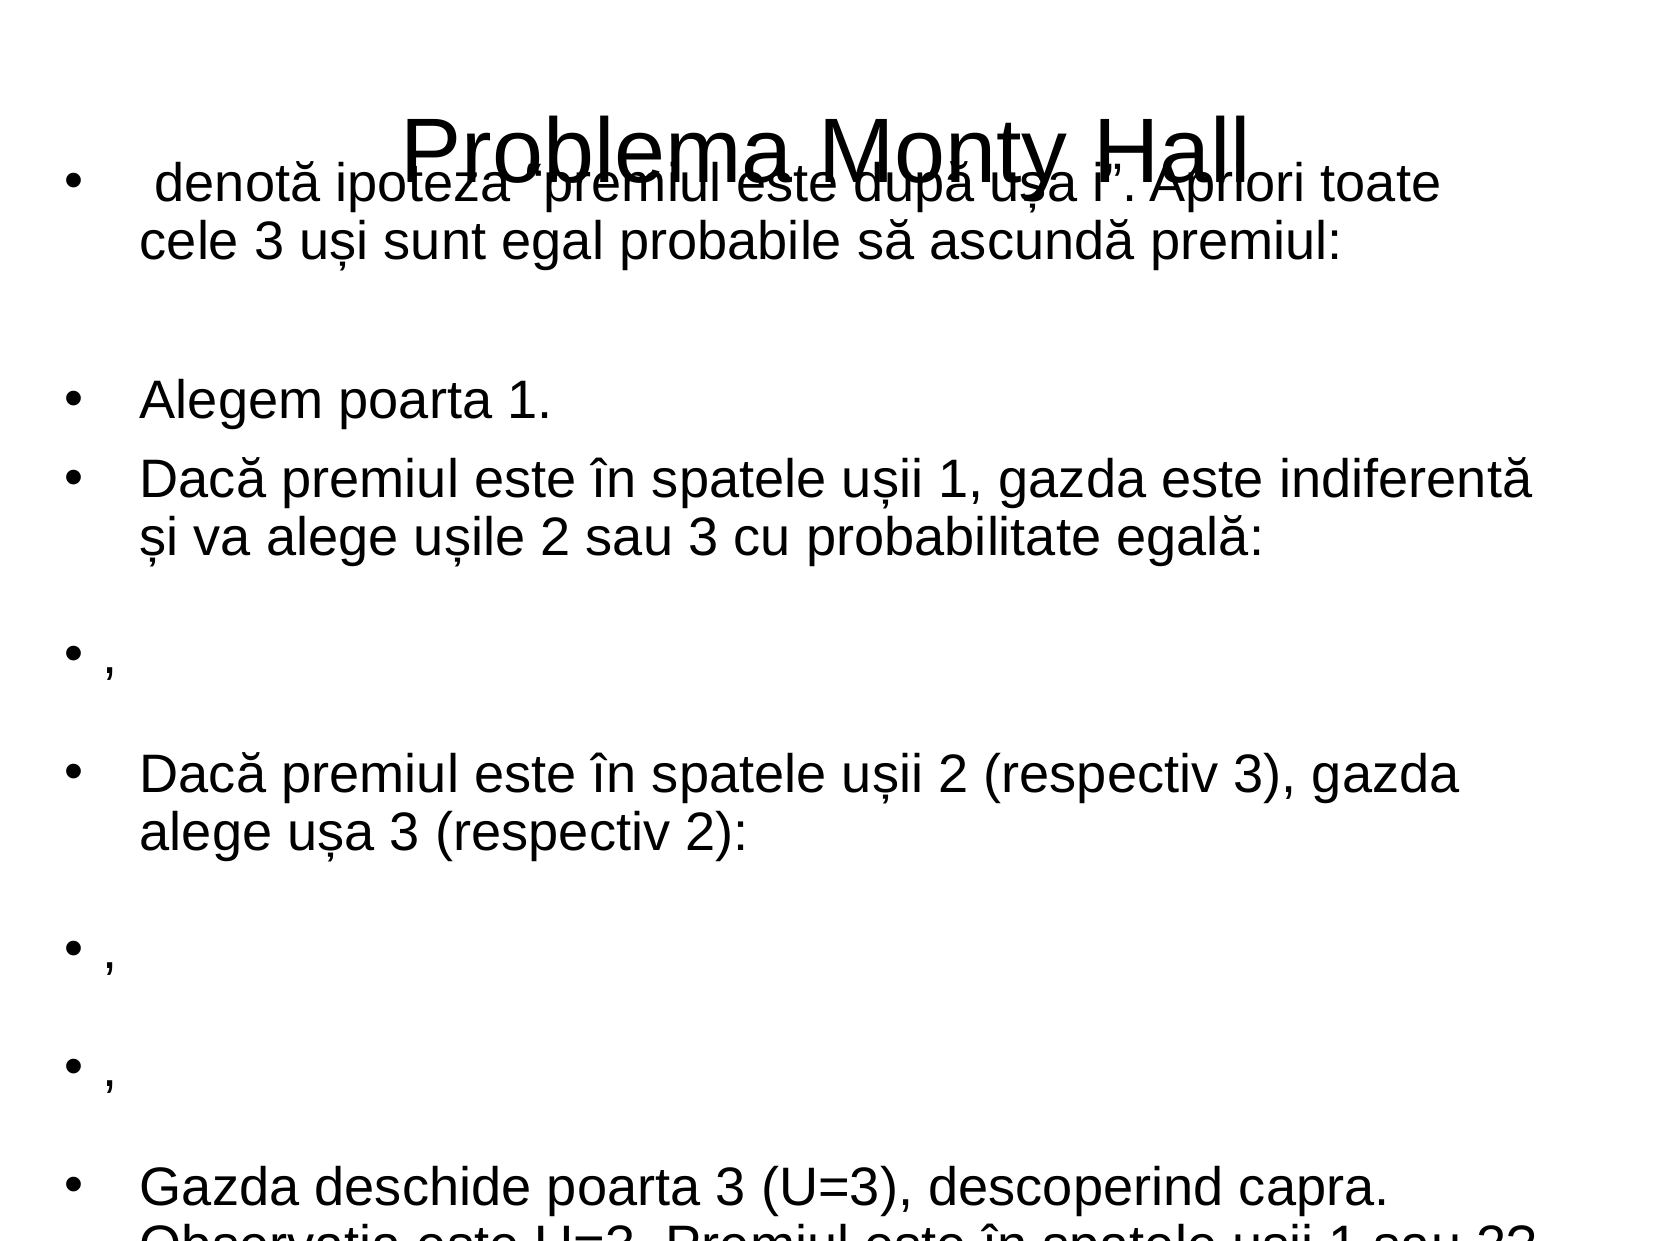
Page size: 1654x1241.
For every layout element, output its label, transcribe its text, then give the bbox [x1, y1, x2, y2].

title Problema Monty Hall [82, 49, 1571, 257]
